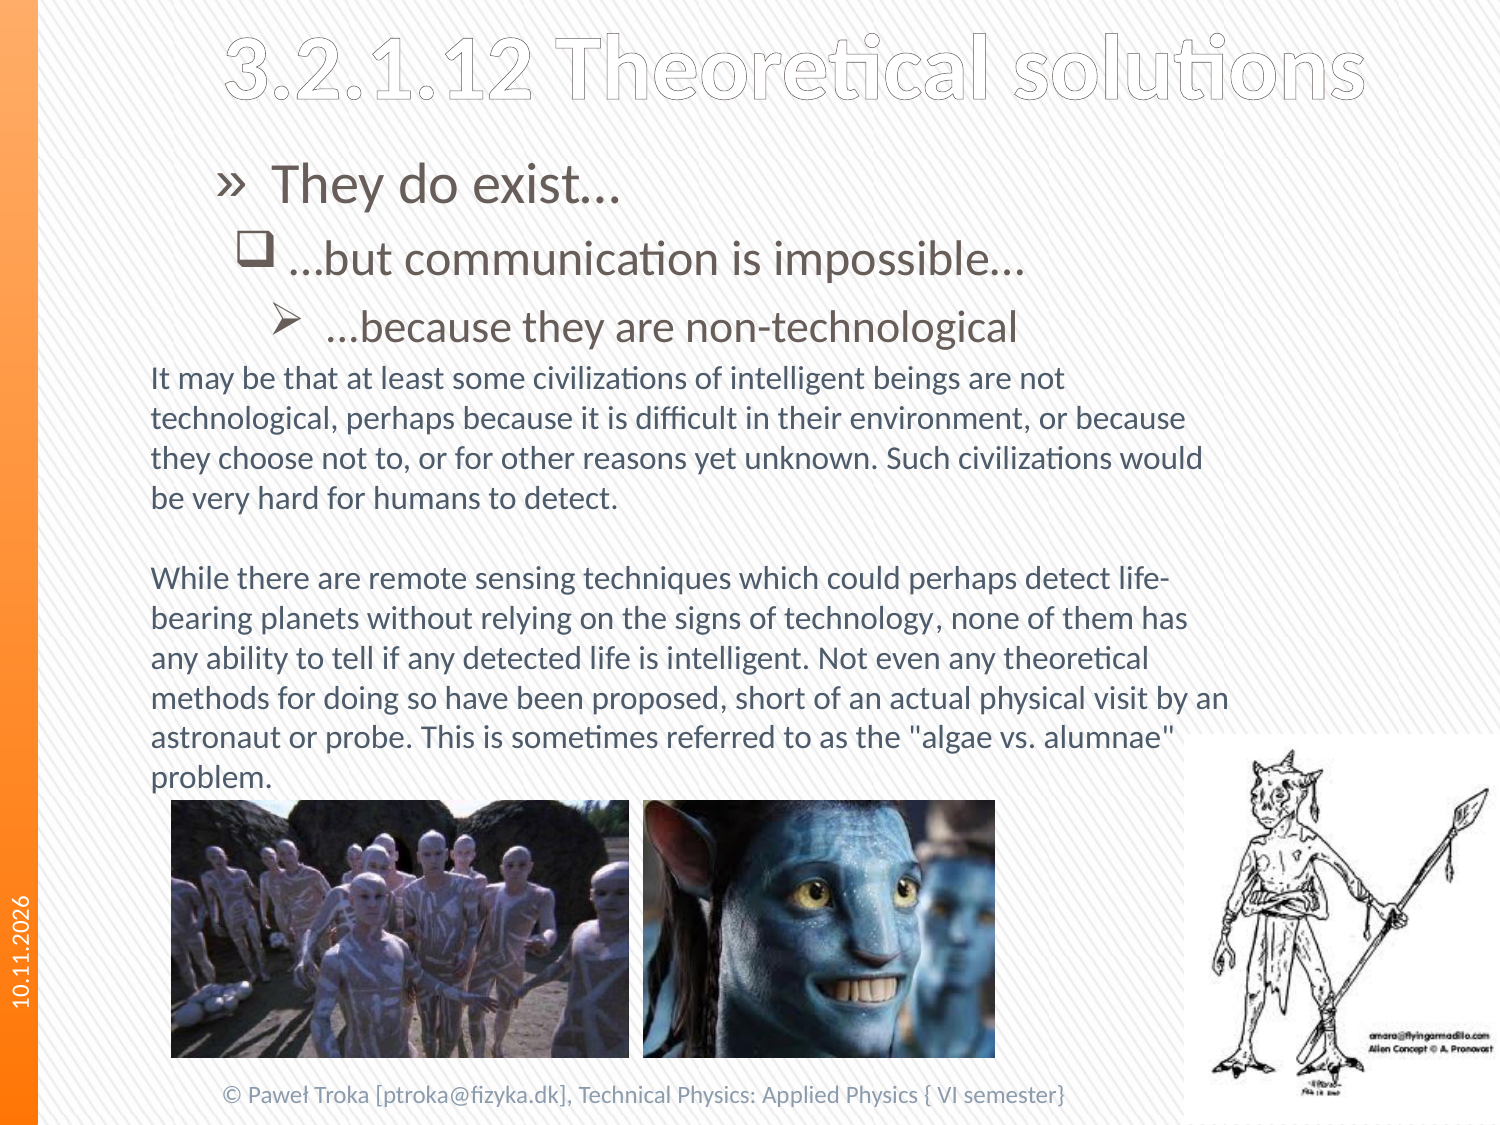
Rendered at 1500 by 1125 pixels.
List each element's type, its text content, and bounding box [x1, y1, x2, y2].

title 3.2.1.12 Theoretical solutions [206, 0, 1500, 126]
footer © Paweł Troka [ptroka@fizyka.dk], Technical Physics: Applied Physics { VI semester} [206, 1074, 1172, 1113]
picture [643, 800, 995, 1058]
list They do exist… [200, 137, 1425, 256]
picture [170, 800, 629, 1058]
text_box It may be that at least some civilizations of intelligent beings are not technological, perhaps because it is difficult in their environment, or because they choose not to, or for other reasons yet unknown. Such civilizations would be very hard for humans to detect. While there are remote sensing techniques which could perhaps detect life-bearing planets without relying on the signs of technology, none of them has any ability to tell if any detected life is intelligent. Not even any theoretical methods for doing so have been proposed, short of an actual physical visit by an astronaut or probe. This is sometimes referred to as the "algae vs. alumnae" problem. [135, 349, 1259, 803]
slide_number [0, 594, 38, 1026]
text_box ...because they are non-technological [253, 289, 1479, 409]
picture [1184, 734, 1500, 1124]
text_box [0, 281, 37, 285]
text_box …but communication is impossible… [218, 218, 1444, 319]
